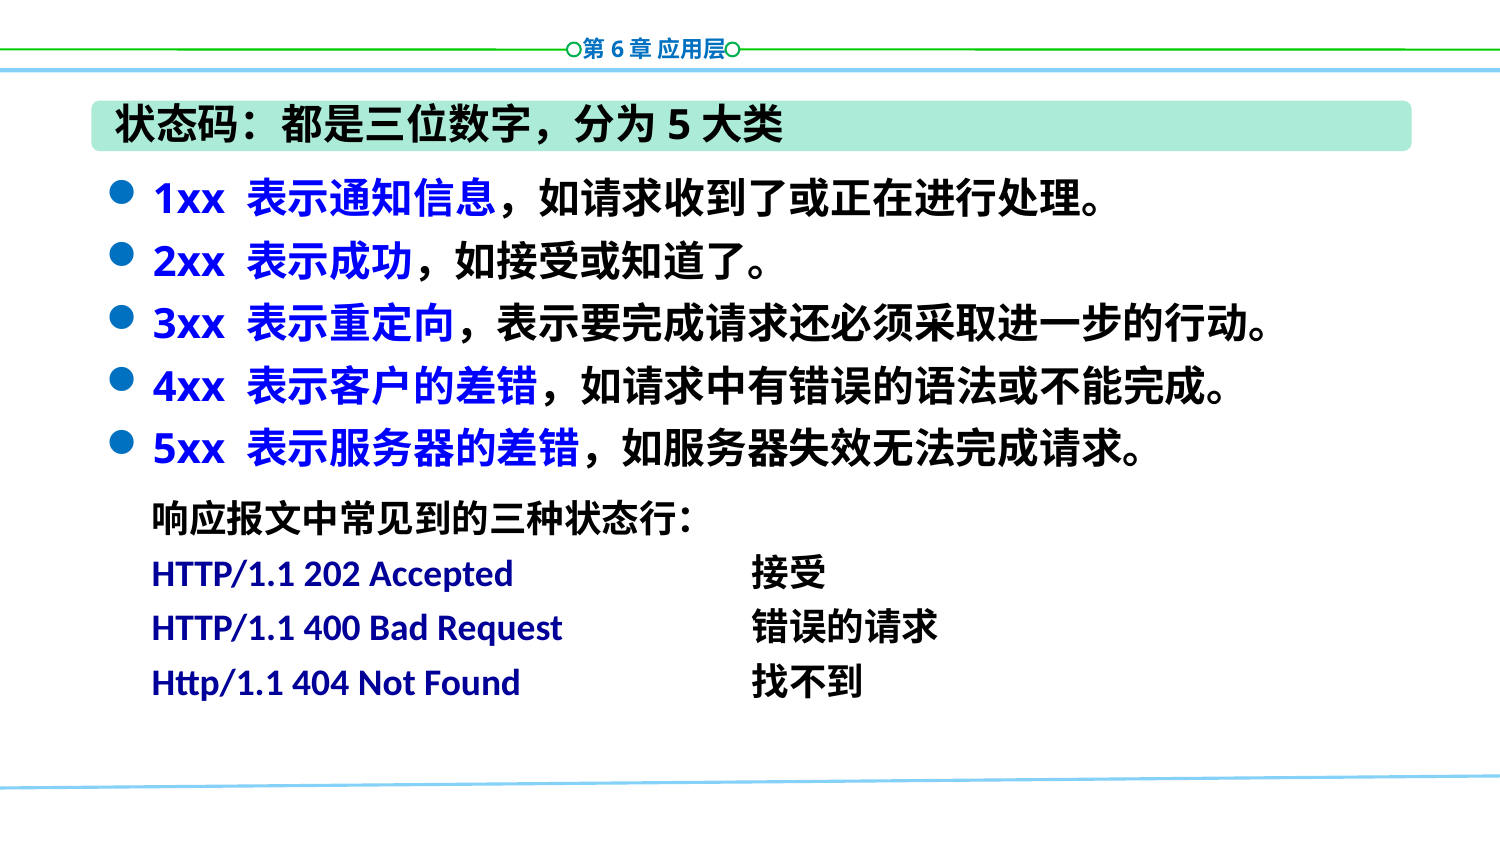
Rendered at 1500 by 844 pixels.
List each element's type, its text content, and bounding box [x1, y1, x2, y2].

text_box 状态码：都是三位数字，分为5大类 [99, 90, 800, 156]
text_box 1xx 表示通知信息，如请求收到了或正在进行处理。 2xx 表示成功，如接受或知道了。 3xx 表示重定向，表示要完成请求还必须采取进一步的行动。 4xx 表示客户的差错，如请求中有错误的语法或不能完成。 5xx 表示服务器的差错，如服务器失效无法完成请求。 [91, 152, 1417, 480]
text_box 响应报文中常见到的三种状态行： HTTP/1.1 202 Accepted 接受 HTTP/1.1 400 Bad Request 错误的请求 Http/1.1 404 Not Found 找不到 [136, 478, 1278, 710]
text_box [800, 100, 1412, 152]
text_box [91, 100, 99, 152]
